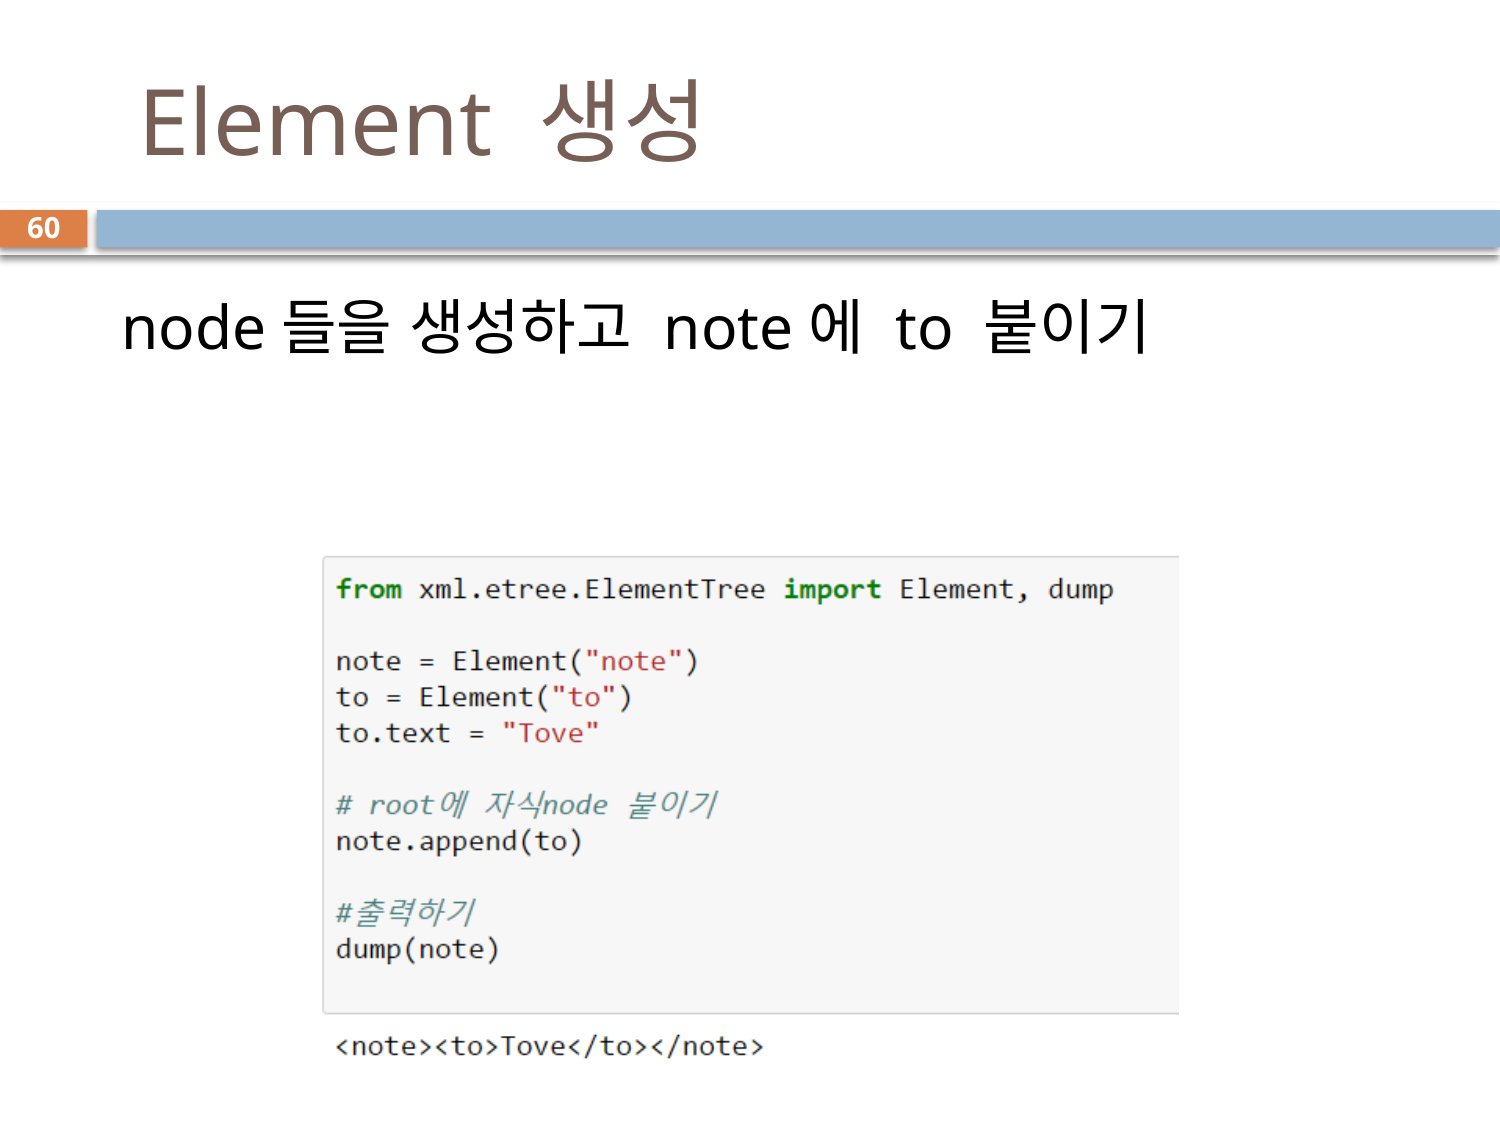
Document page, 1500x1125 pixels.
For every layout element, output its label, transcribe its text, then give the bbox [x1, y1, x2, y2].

slide_number 60 [0, 208, 88, 249]
picture [321, 550, 1179, 1072]
list node들을 생성하고 note에 to 붙이기 [75, 267, 1425, 492]
title Element 생성 [100, 37, 1438, 200]
